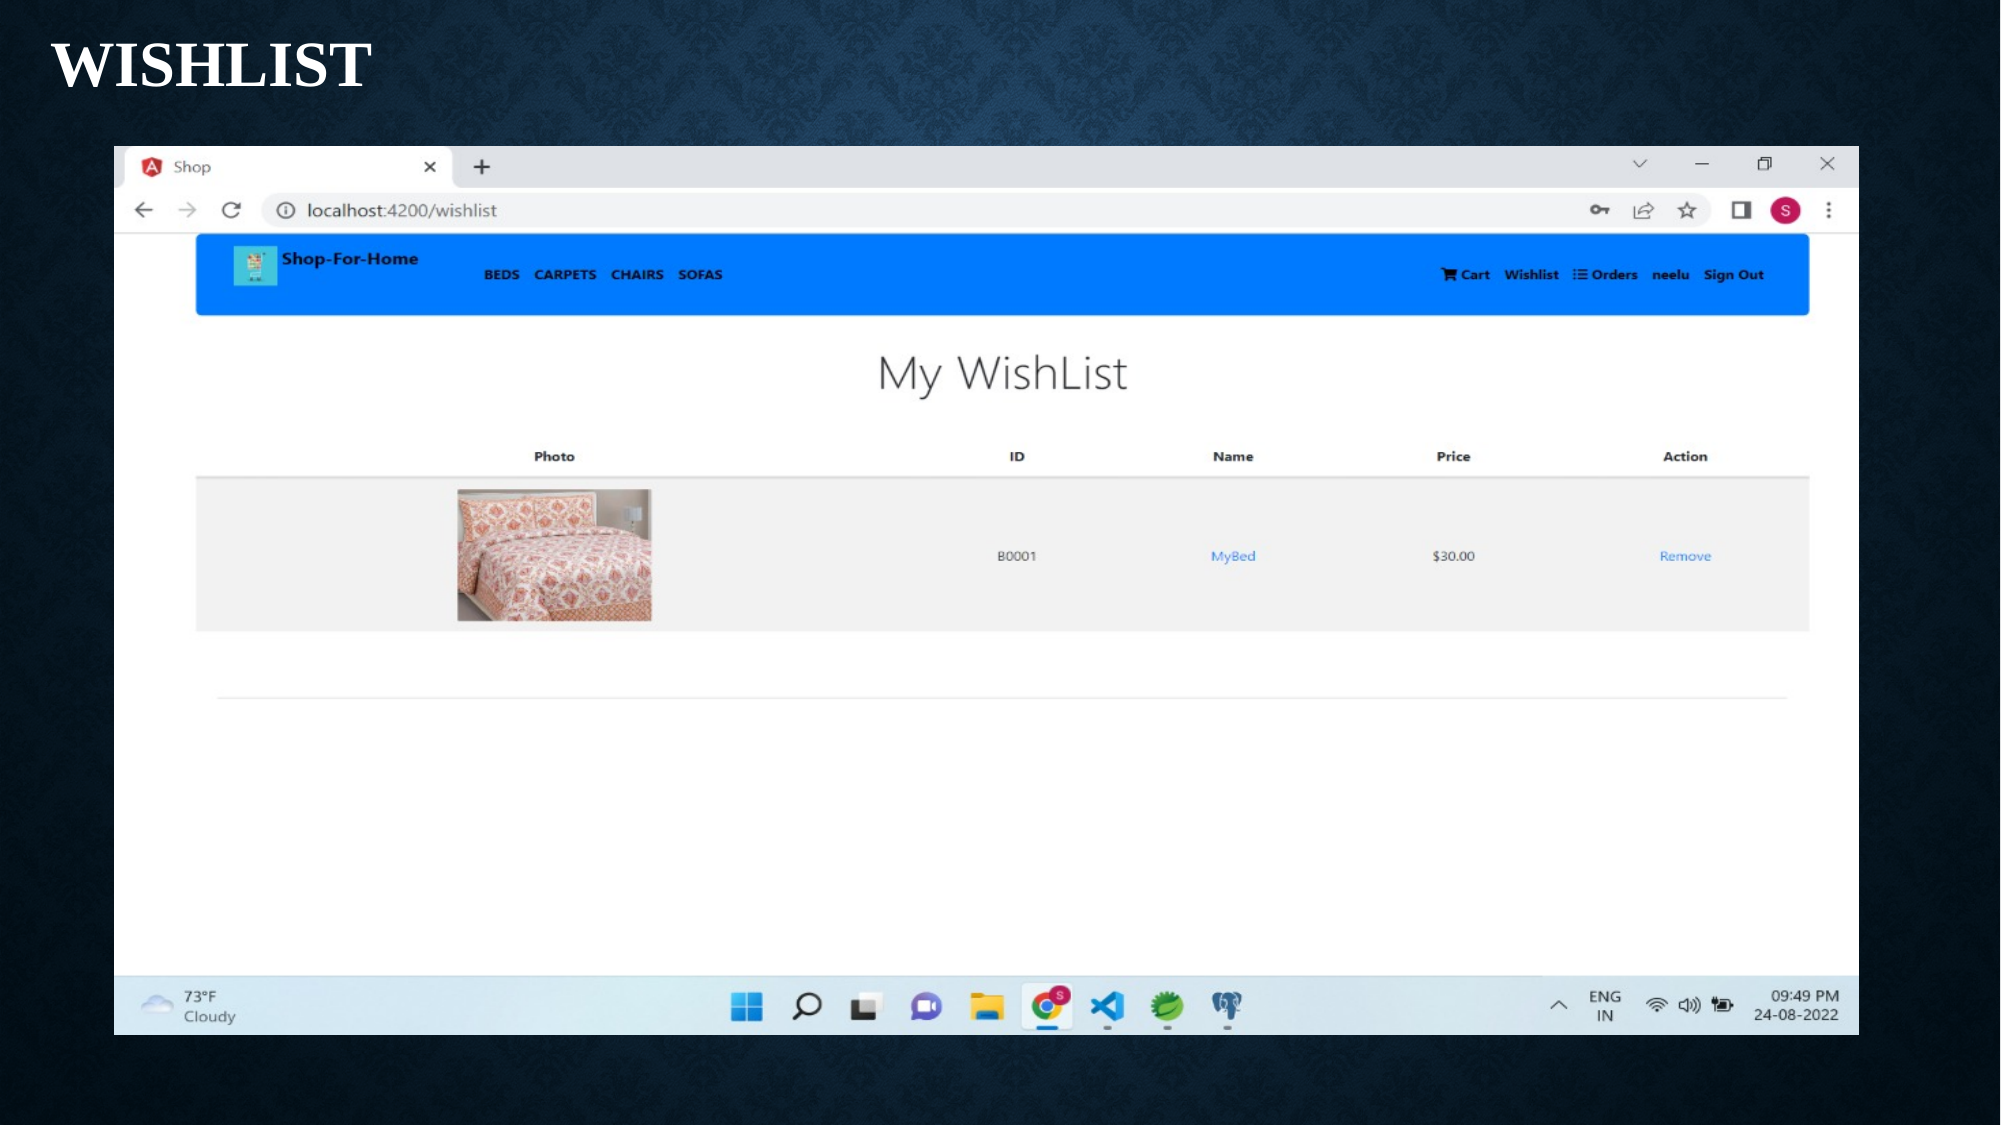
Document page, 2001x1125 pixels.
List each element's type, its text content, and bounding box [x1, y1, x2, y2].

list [114, 146, 1859, 1036]
title WISHLIST [0, 0, 424, 132]
